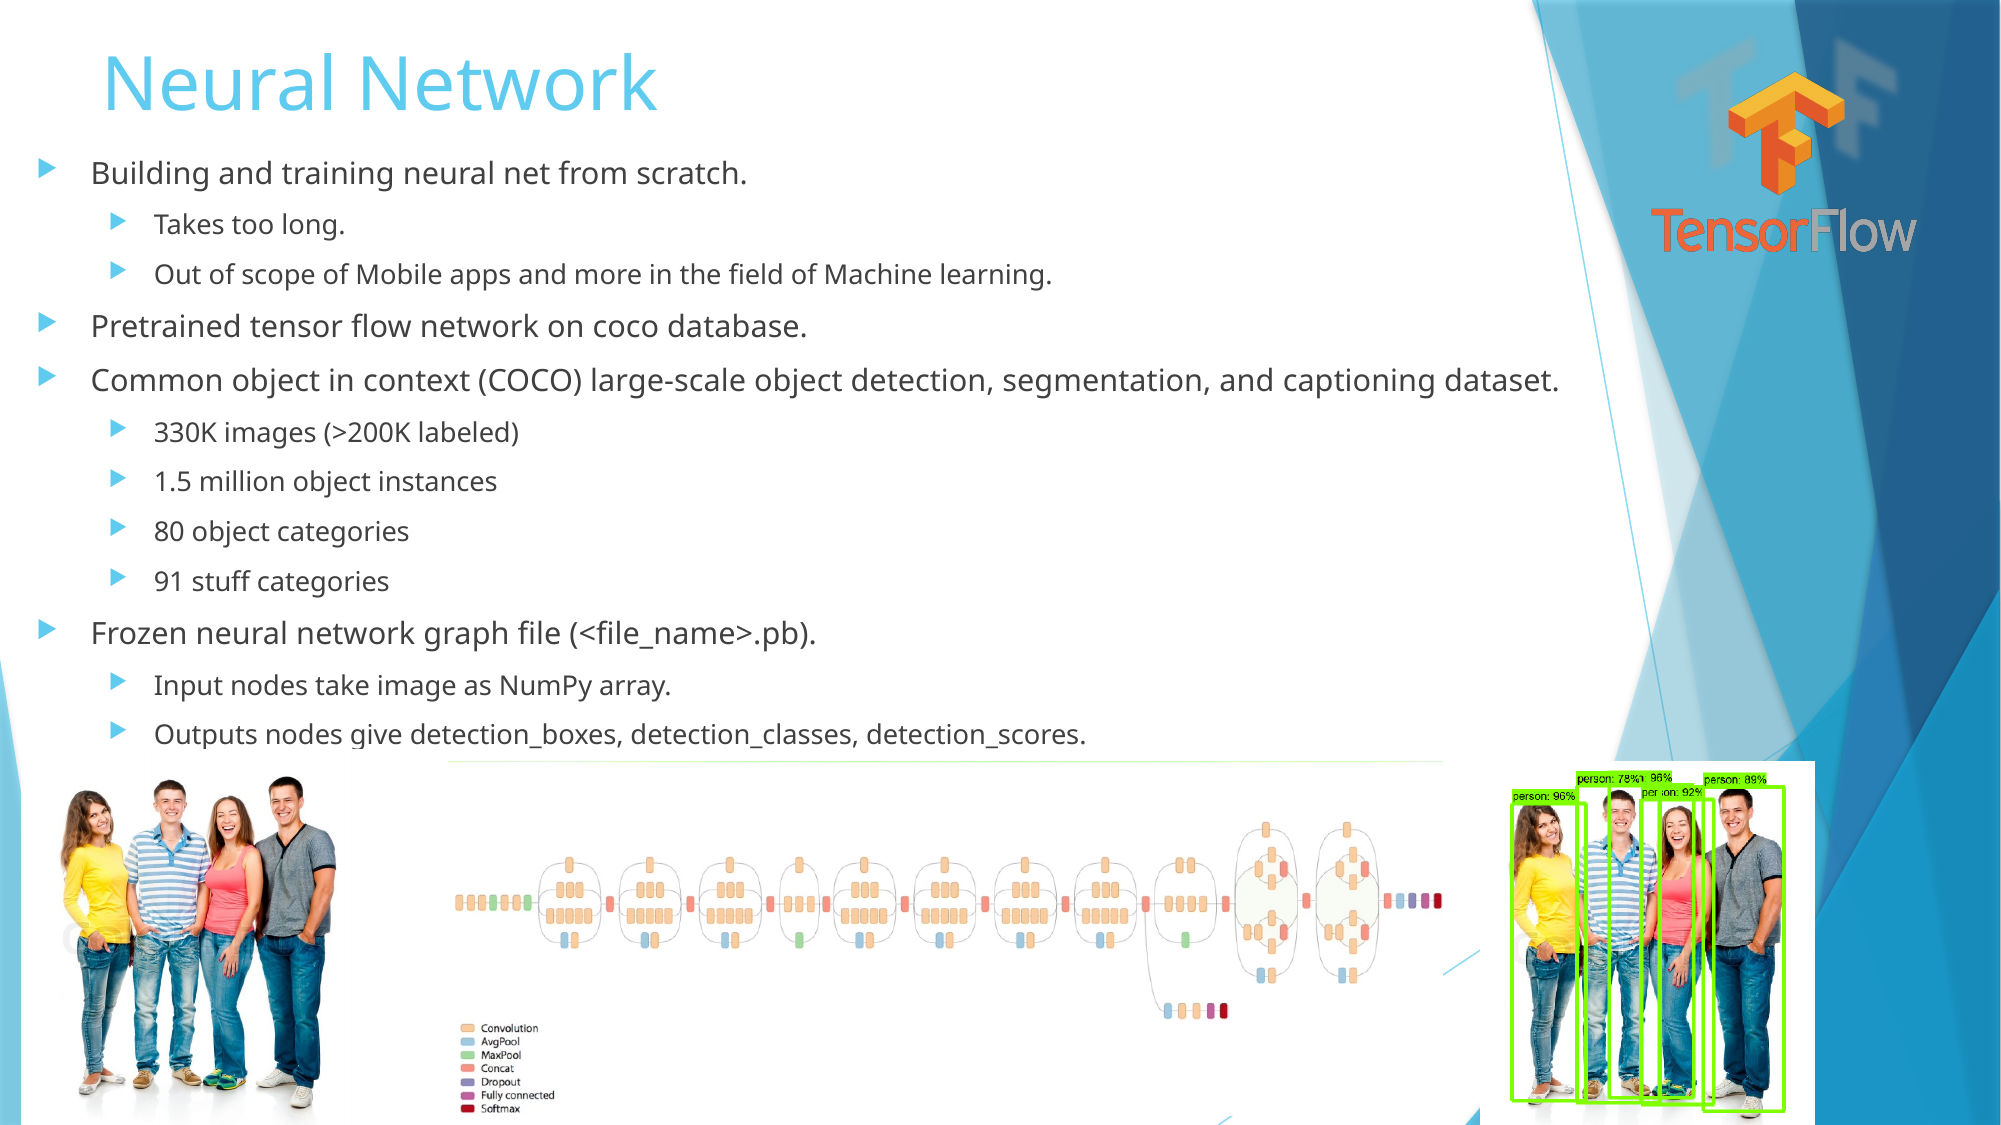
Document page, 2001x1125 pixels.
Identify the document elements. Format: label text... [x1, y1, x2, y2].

list Building and training neural net from scratch. Takes too long. Out of scope of Mobile apps and more in the field of Machine learning. Pretrained tensor flow network on coco database. Common object in context (COCO) large-scale object detection, segmentation, and captioning dataset. 330K images (>200K labeled) 1.5 million object instances 80 object categories 91 stuff categories Frozen neural network graph file (<file_name>.pb). Input nodes take image as NumPy array. Outputs nodes give detection_boxes, detection_classes, detection_scores. [21, 146, 1986, 762]
picture [1647, 27, 1922, 257]
picture [1479, 760, 1816, 1125]
title Neural Network [86, 28, 1497, 146]
picture [448, 760, 1443, 1116]
picture [20, 749, 376, 1125]
